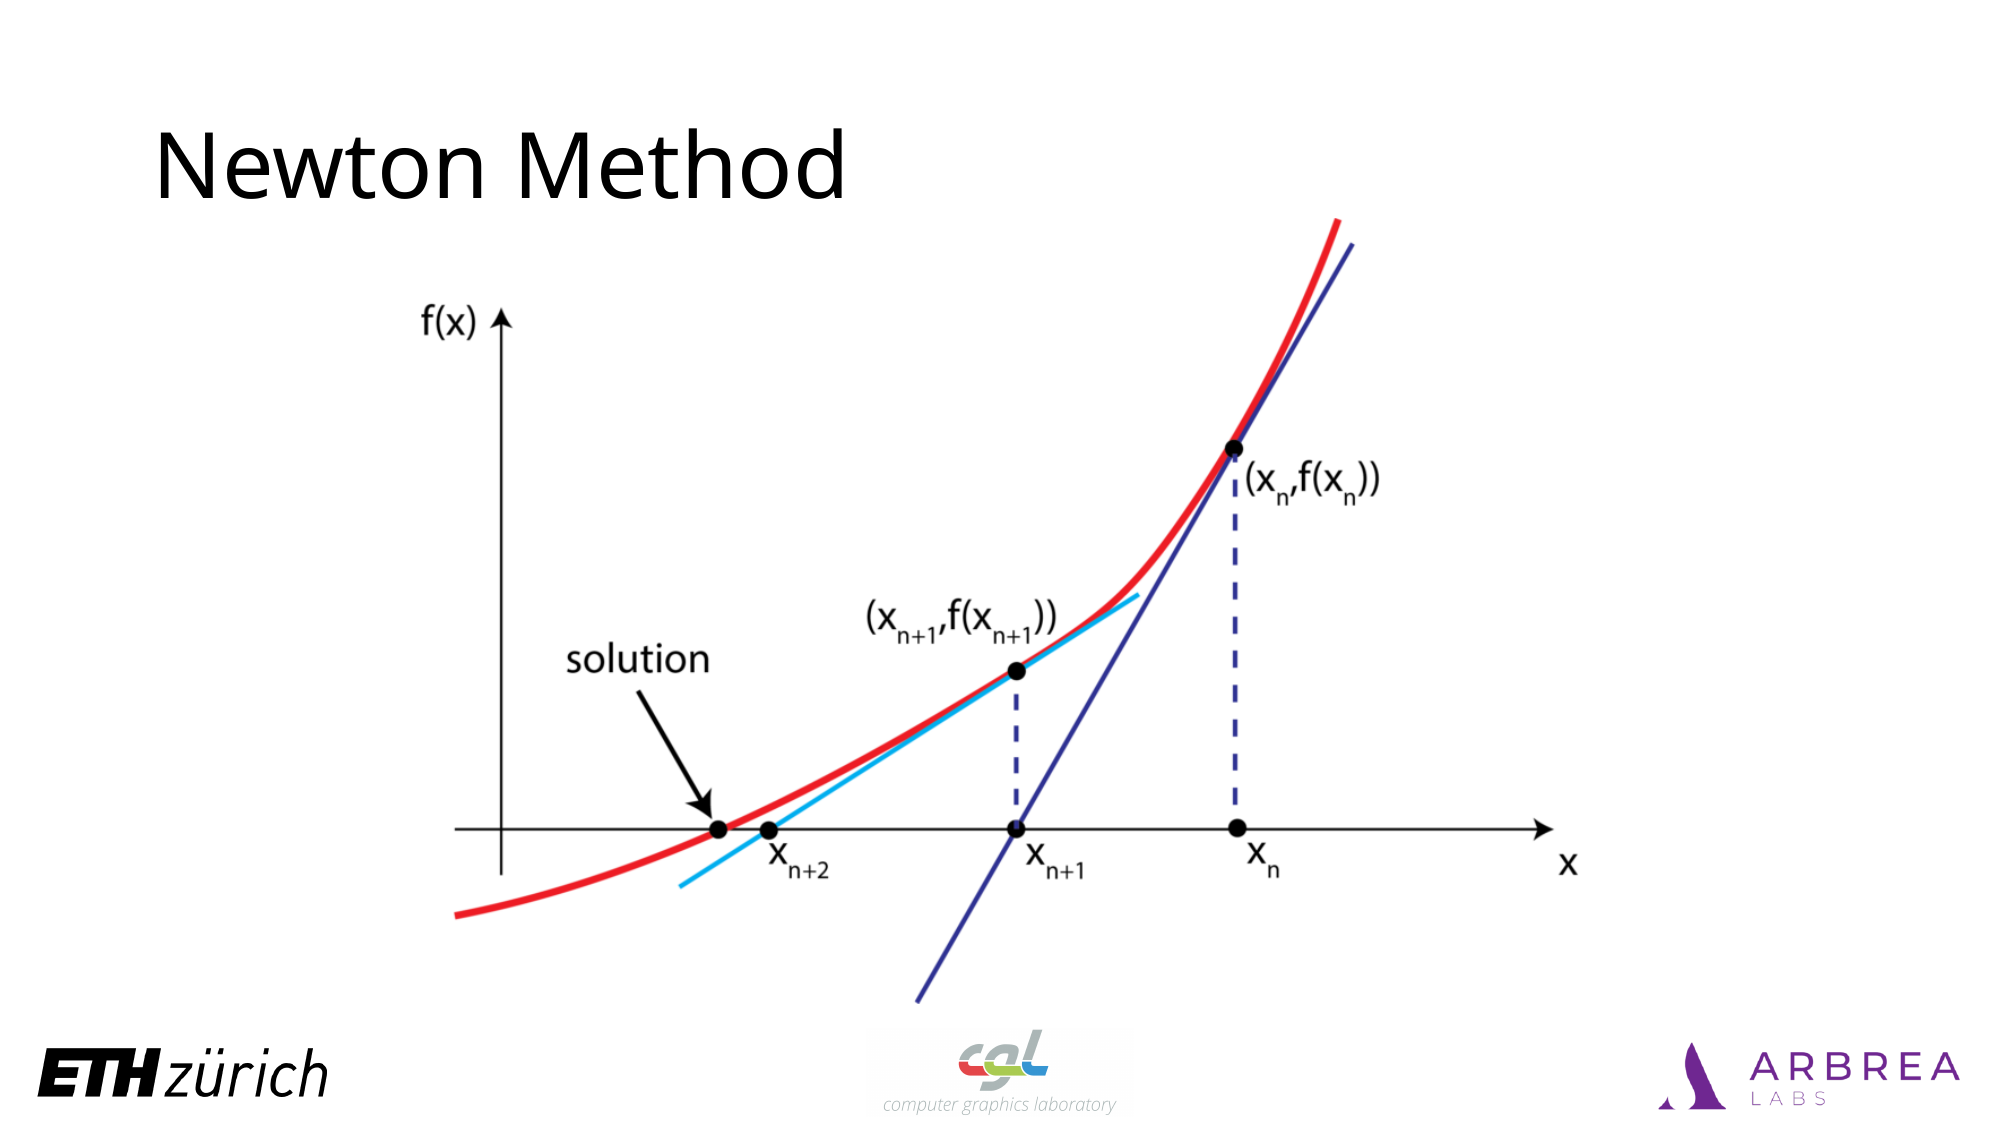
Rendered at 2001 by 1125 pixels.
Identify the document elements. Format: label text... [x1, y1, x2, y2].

picture [866, 1028, 1134, 1117]
picture [37, 1048, 327, 1097]
picture [420, 218, 1579, 1004]
title Newton Method [137, 59, 1863, 278]
picture [1635, 1004, 2000, 1125]
